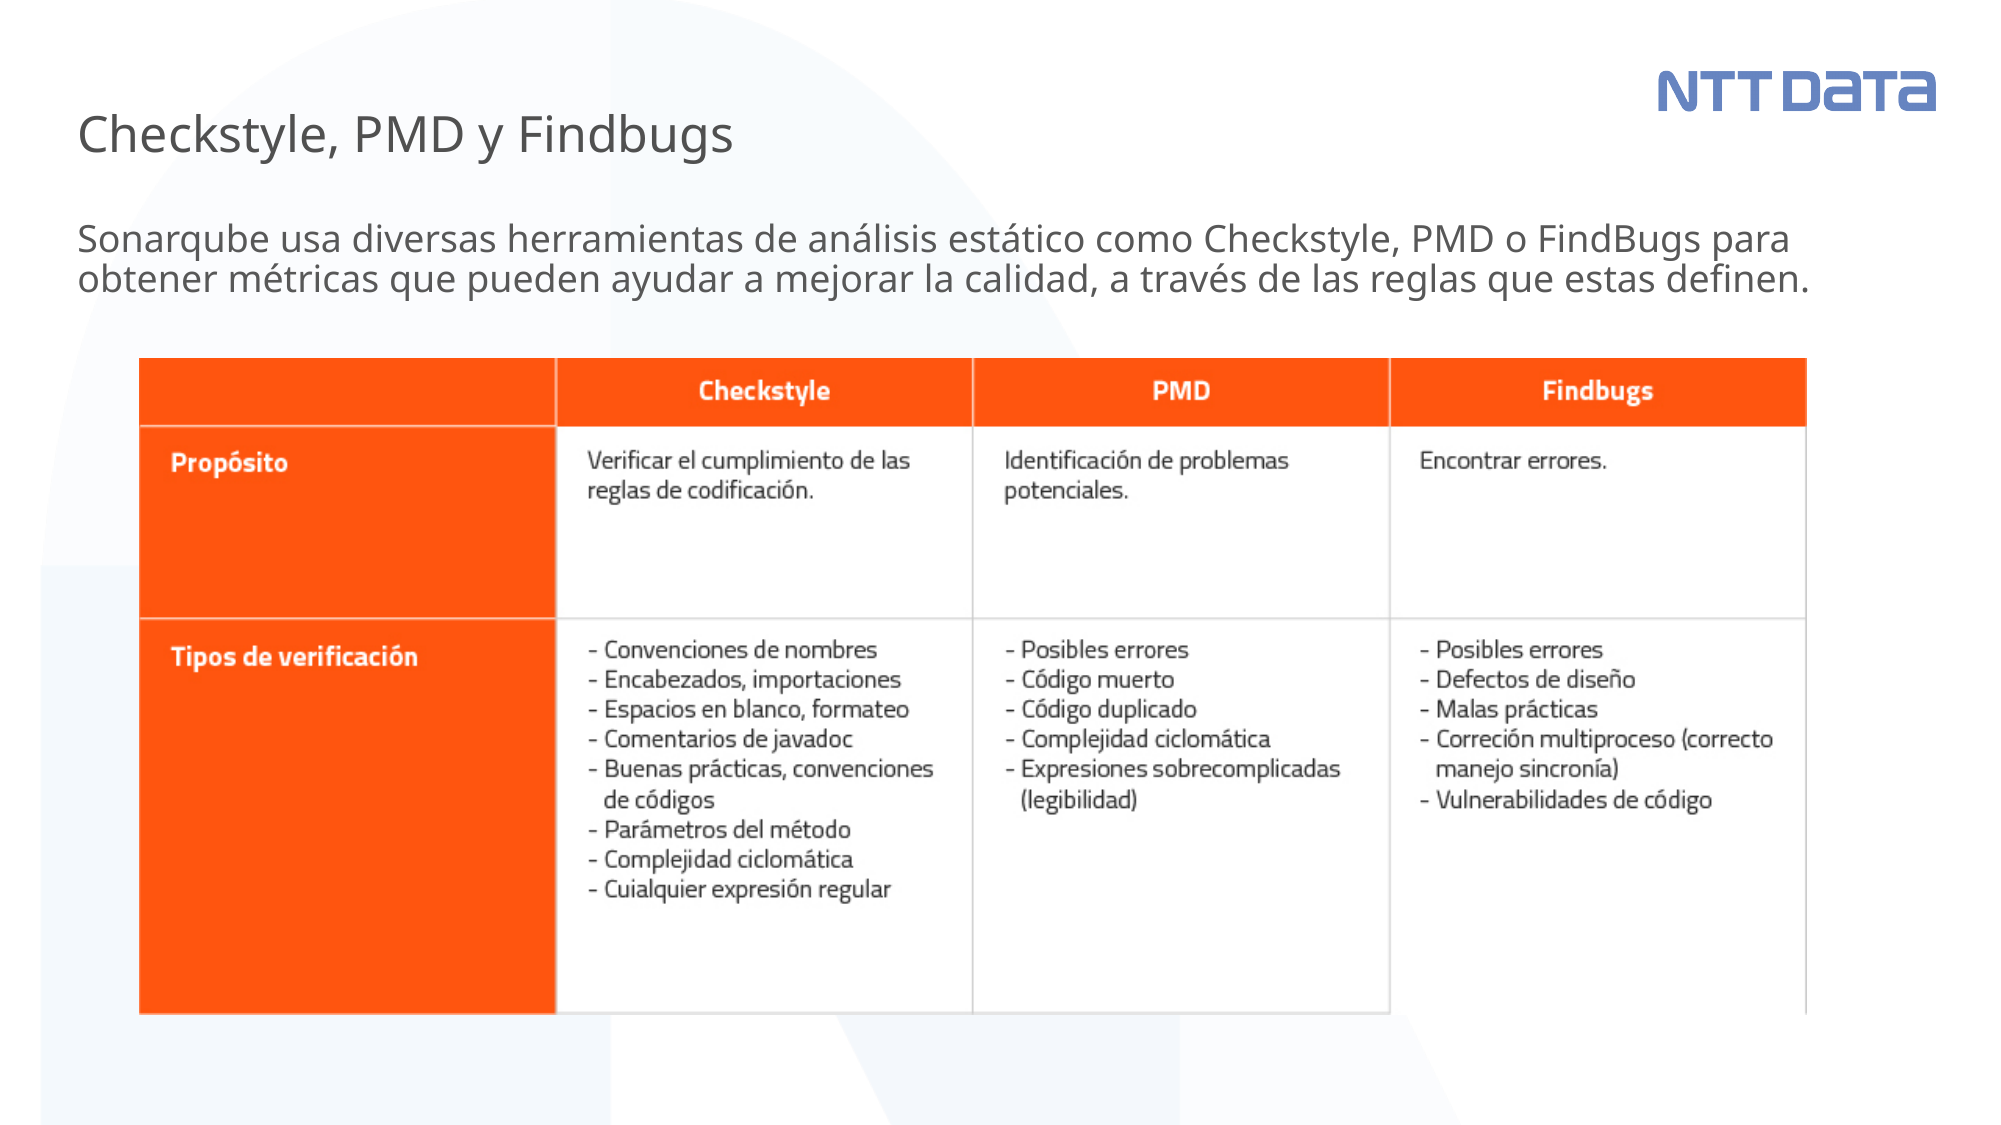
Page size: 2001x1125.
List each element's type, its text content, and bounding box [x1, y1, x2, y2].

list Sonarqube usa diversas herramientas de análisis estático como Checkstyle, PMD o FindBugs para obtener métricas que pueden ayudar a mejorar la calidad, a través de las reglas que estas definen. [62, 212, 1956, 323]
picture [1638, 50, 1956, 132]
picture [138, 358, 1807, 1015]
title Checkstyle, PMD y Findbugs [62, 41, 1183, 212]
